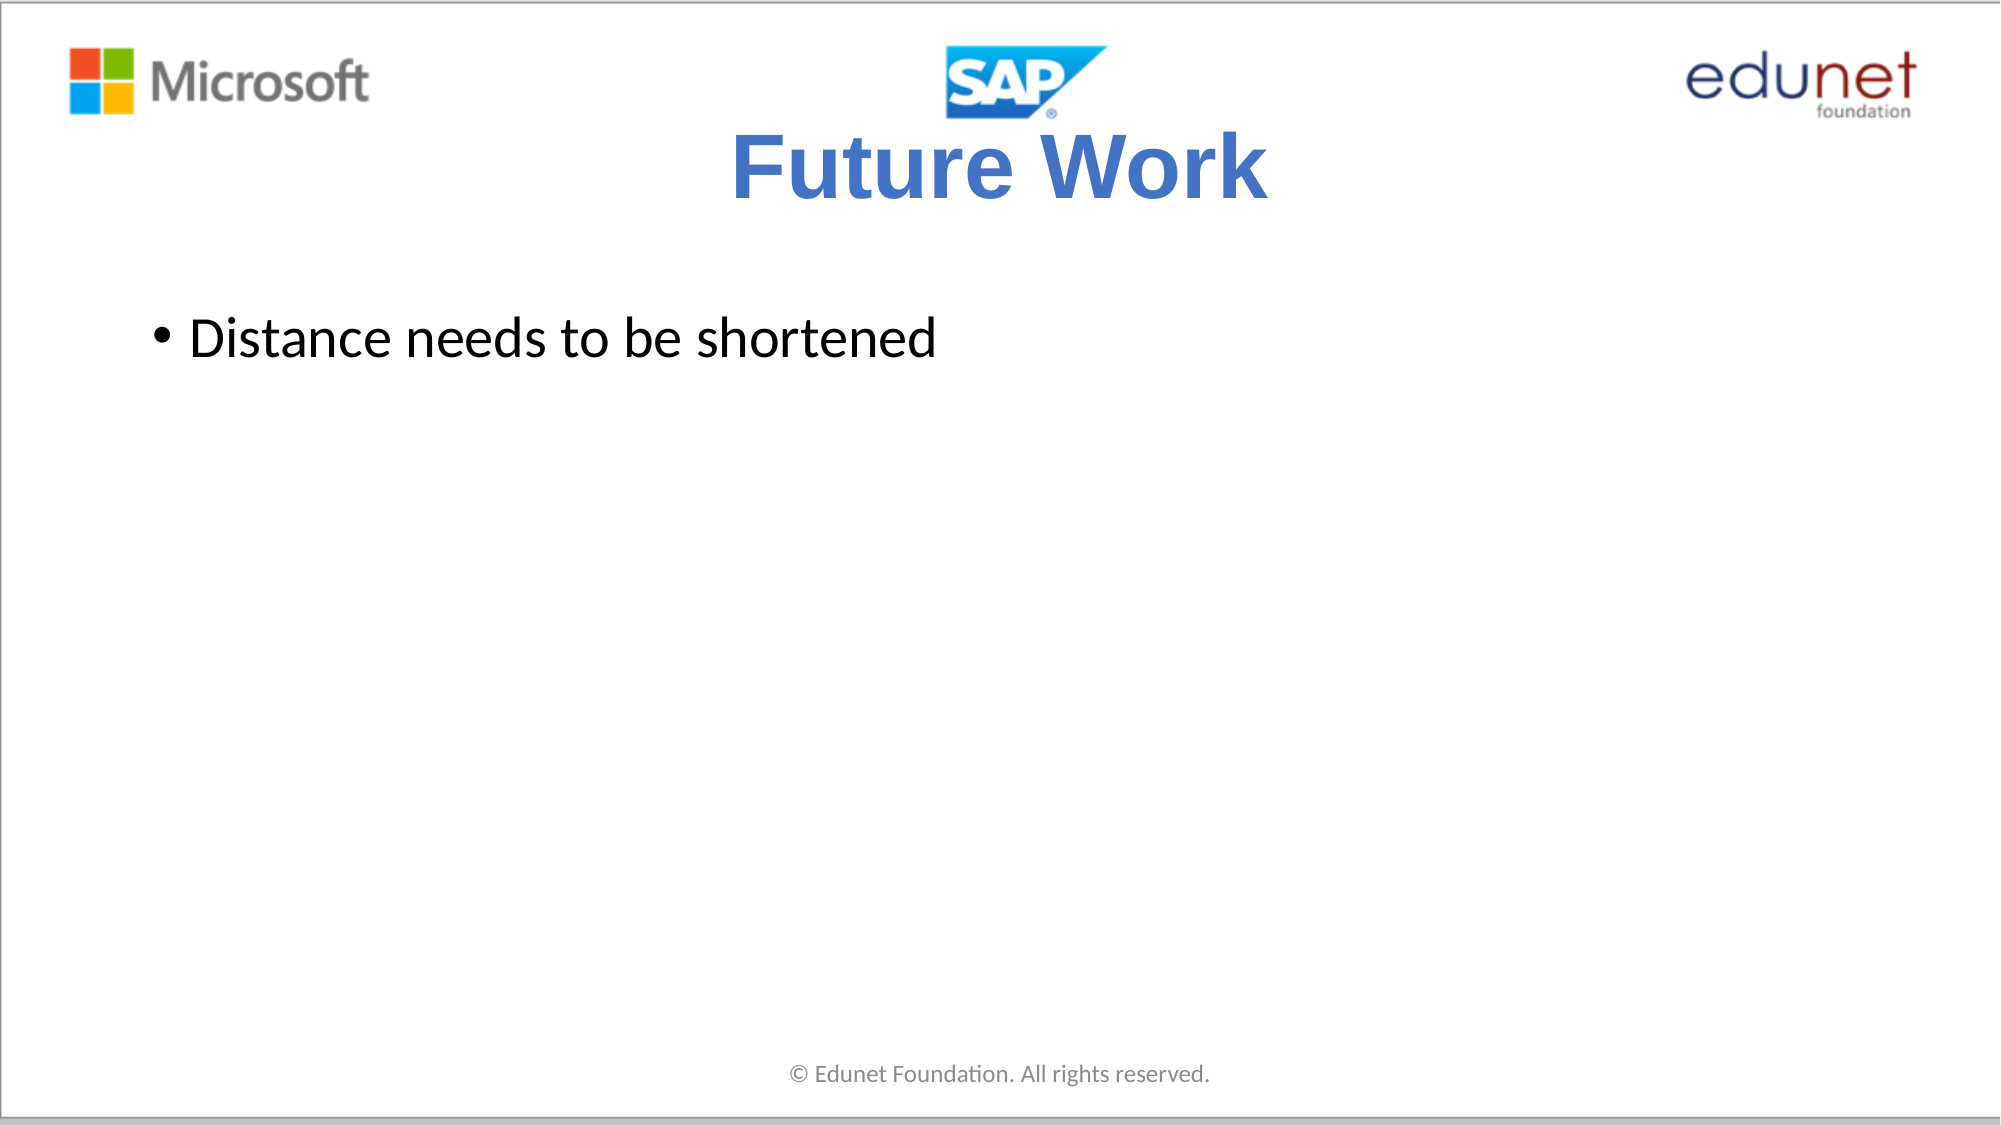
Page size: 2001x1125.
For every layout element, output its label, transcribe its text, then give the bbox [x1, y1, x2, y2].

picture [0, 0, 2001, 1125]
title Future Work [137, 59, 1863, 278]
footer © Edunet Foundation. All rights reserved. [662, 1042, 1338, 1103]
list Distance needs to be shortened [137, 299, 1863, 1014]
